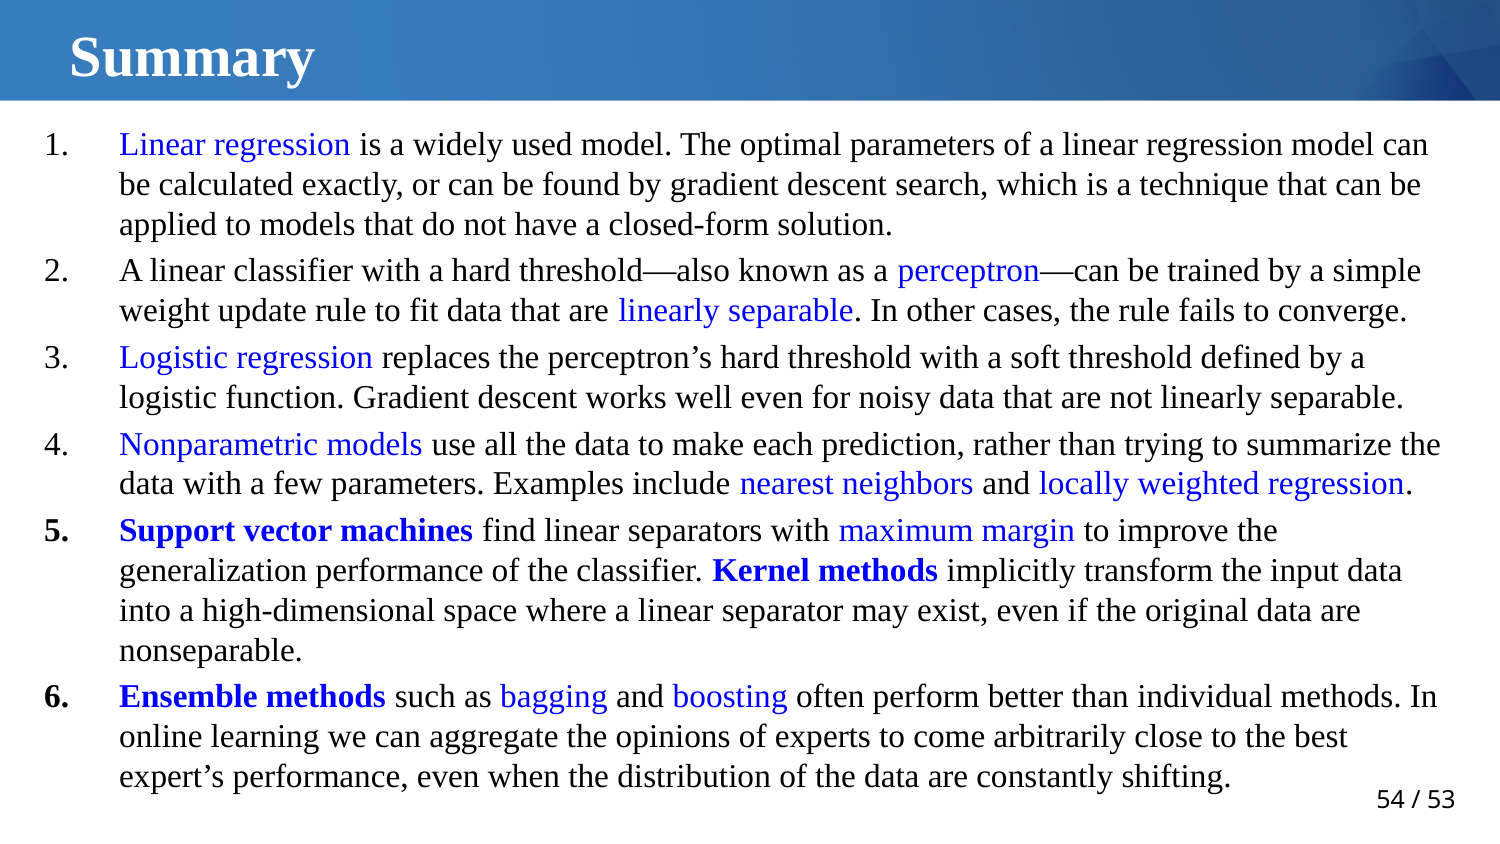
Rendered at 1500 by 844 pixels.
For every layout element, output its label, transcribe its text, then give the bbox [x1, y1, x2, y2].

list Linear regression is a widely used model. The optimal parameters of a linear regression model can be calculated exactly, or can be found by gradient descent search, which is a technique that can be applied to models that do not have a closed-form solution. A linear classifier with a hard threshold—also known as a perceptron—can be trained by a simple weight update rule to fit data that are linearly separable. In other cases, the rule fails to converge. Logistic regression replaces the perceptron’s hard threshold with a soft threshold defined by a logistic function. Gradient descent works well even for noisy data that are not linearly separable. Nonparametric models use all the data to make each prediction, rather than trying to summarize the data with a few parameters. Examples include nearest neighbors and locally weighted regression. Support vector machines find linear separators with maximum margin to improve the generalization performance of the classifier. Kernel methods implicitly transform the input data into a high-dimensional space where a linear separator may exist, even if the original data are nonseparable. Ensemble methods such as bagging and boosting often perform better than individual methods. In online learning we can aggregate the opinions of experts to come arbitrarily close to the best expert’s performance, even when the distribution of the data are constantly shifting. [29, 114, 1471, 753]
title Summary [55, 10, 1378, 95]
picture [0, 0, 1500, 103]
